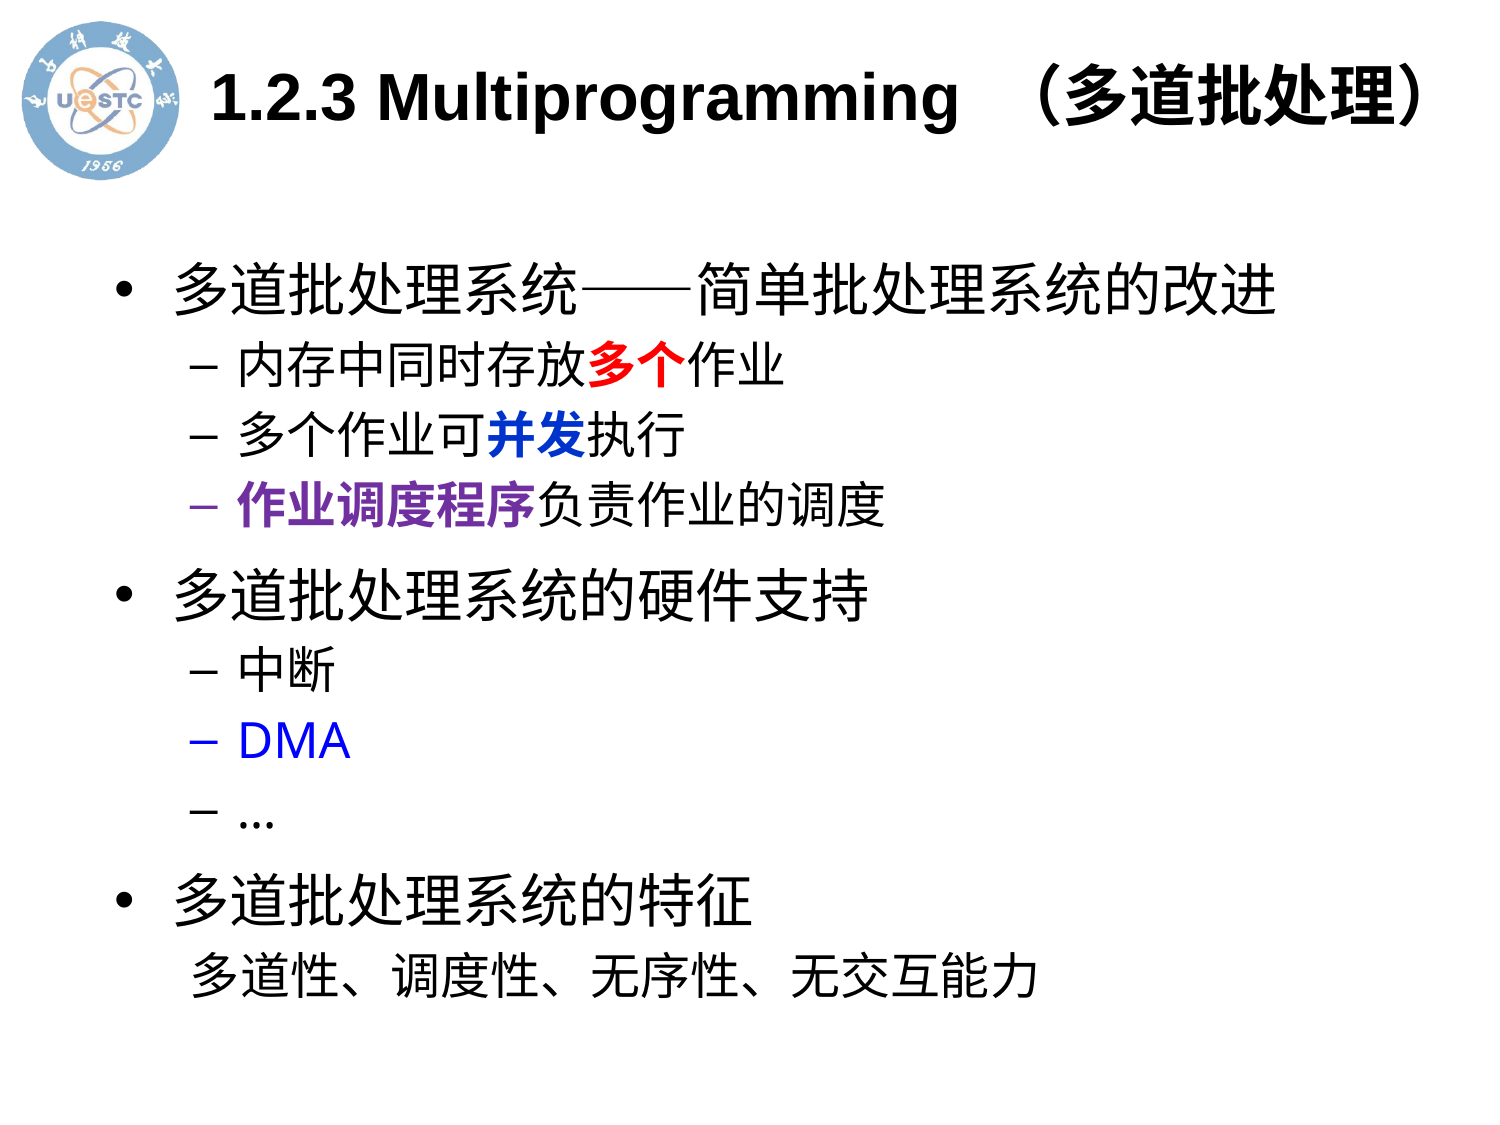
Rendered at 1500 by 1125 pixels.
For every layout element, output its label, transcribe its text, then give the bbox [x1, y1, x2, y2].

text_box 多道批处理系统——简单批处理系统的改进 内存中同时存放多个作业 多个作业可并发执行 作业调度程序负责作业的调度 多道批处理系统的硬件支持 中断 DMA … 多道批处理系统的特征 多道性、调度性、无序性、无交互能力 [100, 231, 1471, 1012]
text_box 1.2.3 Multiprogramming （多道批处理） [194, 0, 1500, 188]
picture [0, 0, 194, 200]
